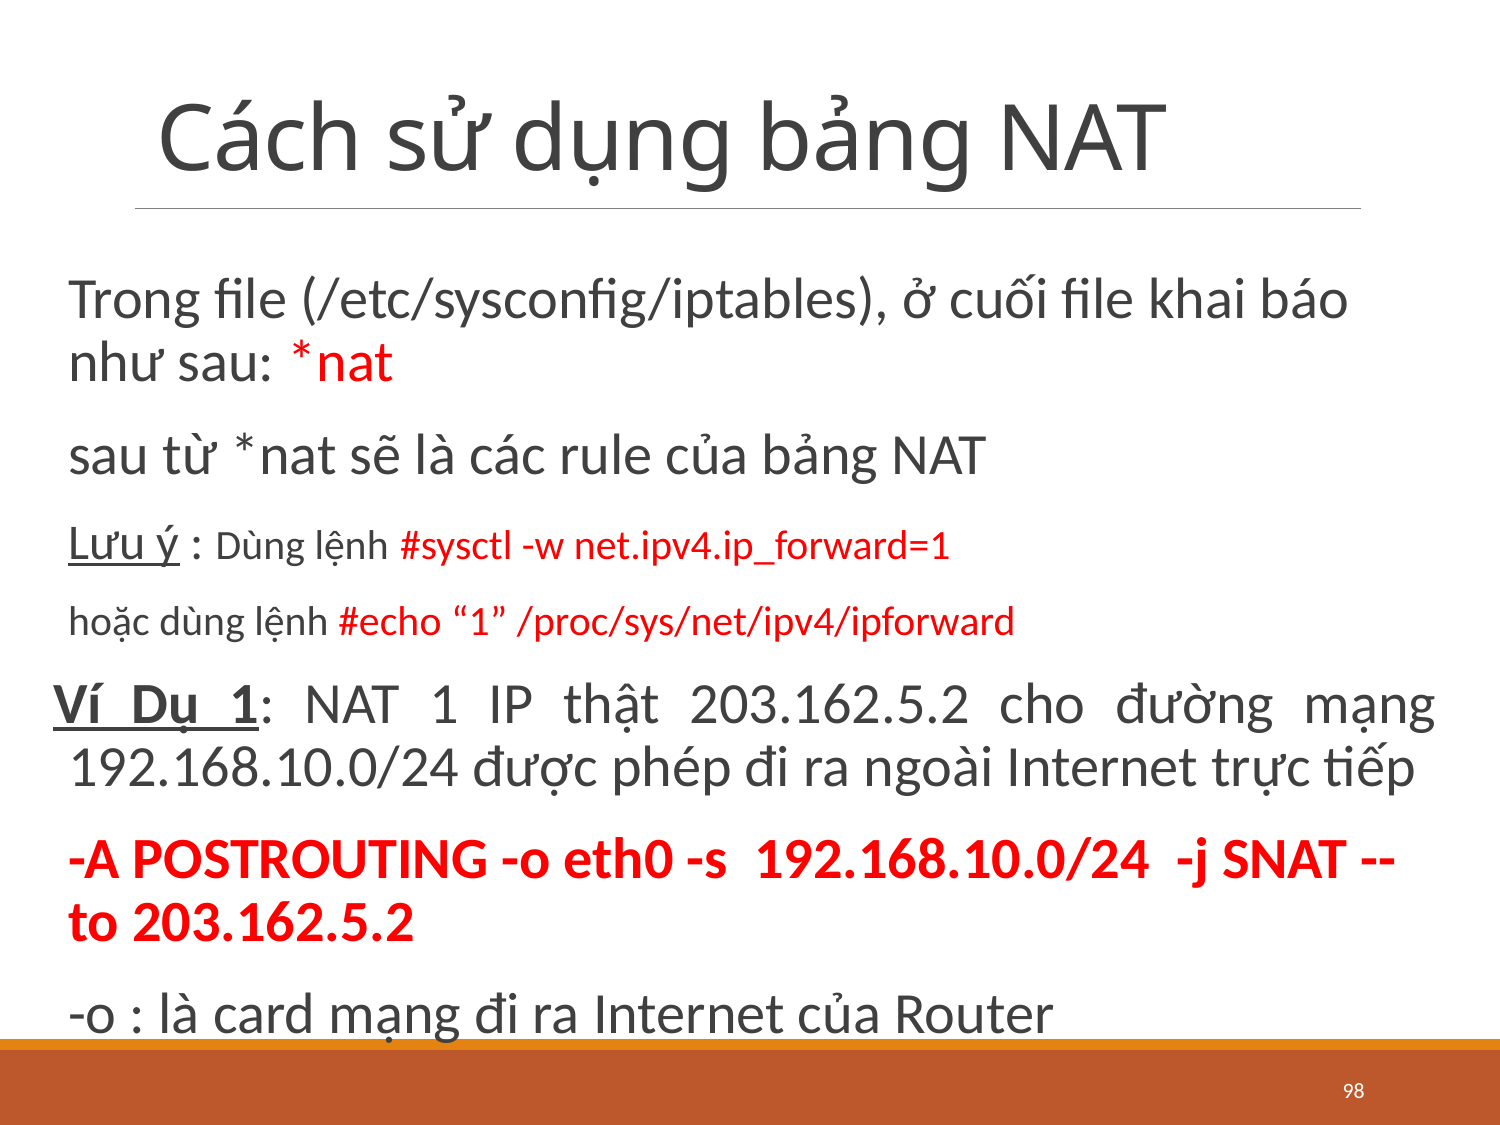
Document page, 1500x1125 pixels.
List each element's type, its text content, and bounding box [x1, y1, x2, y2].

slide_number 98 [1218, 1059, 1380, 1120]
list Trong file (/etc/sysconfig/iptables), ở cuối file khai báo như sau: *nat sau từ *nat sẽ là các rule của bảng NAT Lưu ý : Dùng lệnh #sysctl -w net.ipv4.ip_forward=1 hoặc dùng lệnh #echo “1” /proc/sys/net/ipv4/ipforward Ví Dụ 1: NAT 1 IP thật 203.162.5.2 cho đường mạng 192.168.10.0/24 được phép đi ra ngoài Internet trực tiếp -A POSTROUTING -o eth0 -s 192.168.10.0/24 -j SNAT --to 203.162.5.2 -o : là card mạng đi ra Internet của Router [53, 261, 1438, 1125]
title Cách sử dụng bảng NAT [141, 24, 1500, 197]
